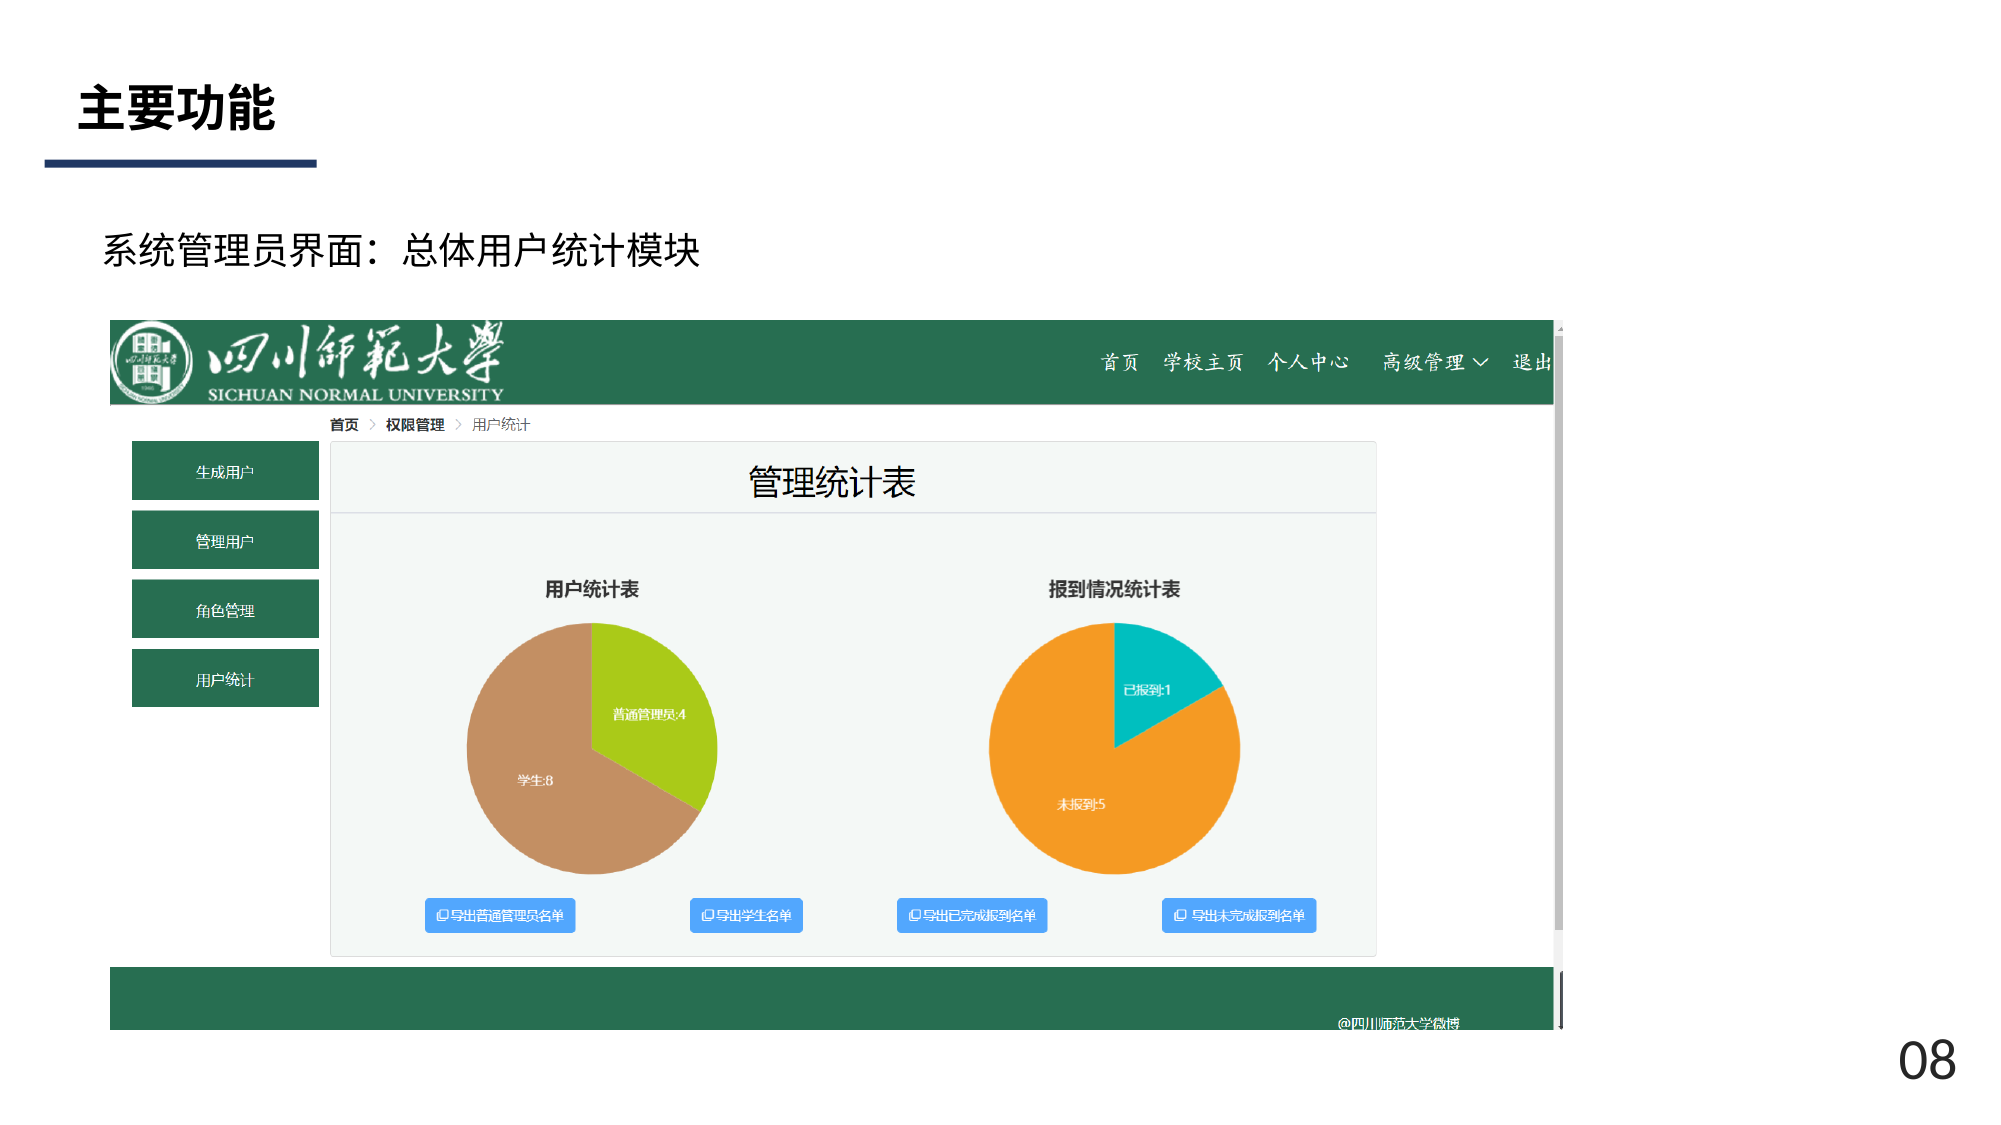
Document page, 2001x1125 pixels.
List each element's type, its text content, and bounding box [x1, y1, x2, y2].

text_box [44, 158, 318, 169]
picture [110, 320, 1563, 1030]
text_box 主要功能 [61, 68, 291, 144]
text_box 系统管理员界面：总体用户统计模块 [86, 219, 985, 280]
text_box 08 [1882, 1013, 1973, 1099]
